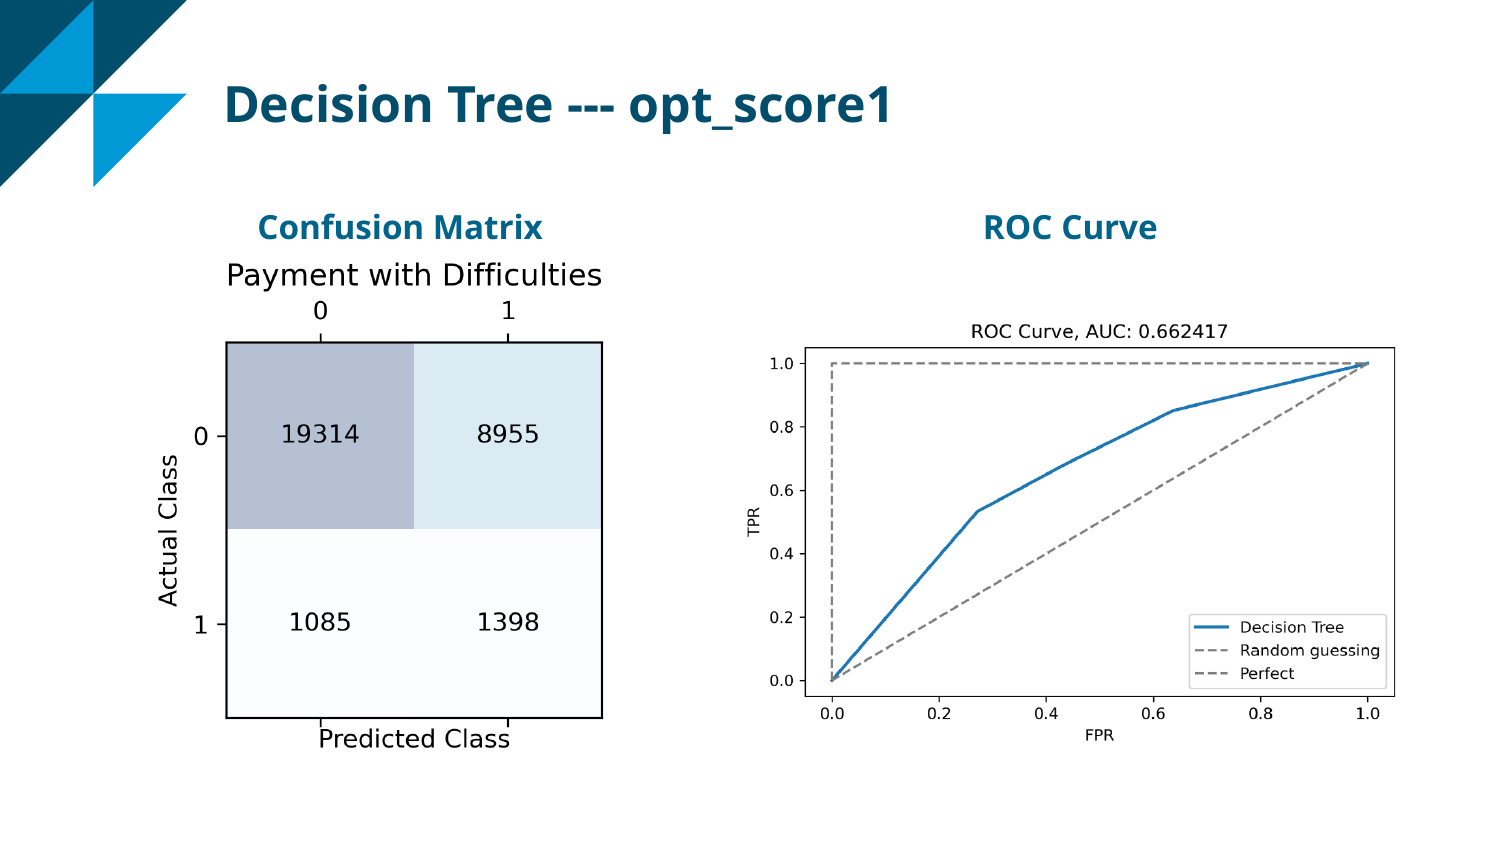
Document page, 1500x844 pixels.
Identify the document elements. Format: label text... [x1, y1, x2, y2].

text_box Confusion Matrix [242, 199, 559, 243]
text_box Decision Tree --- opt_score1 [208, 65, 1248, 141]
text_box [0, 0, 187, 188]
picture [139, 244, 620, 771]
text_box ROC Curve [968, 199, 1174, 254]
picture [736, 312, 1405, 755]
